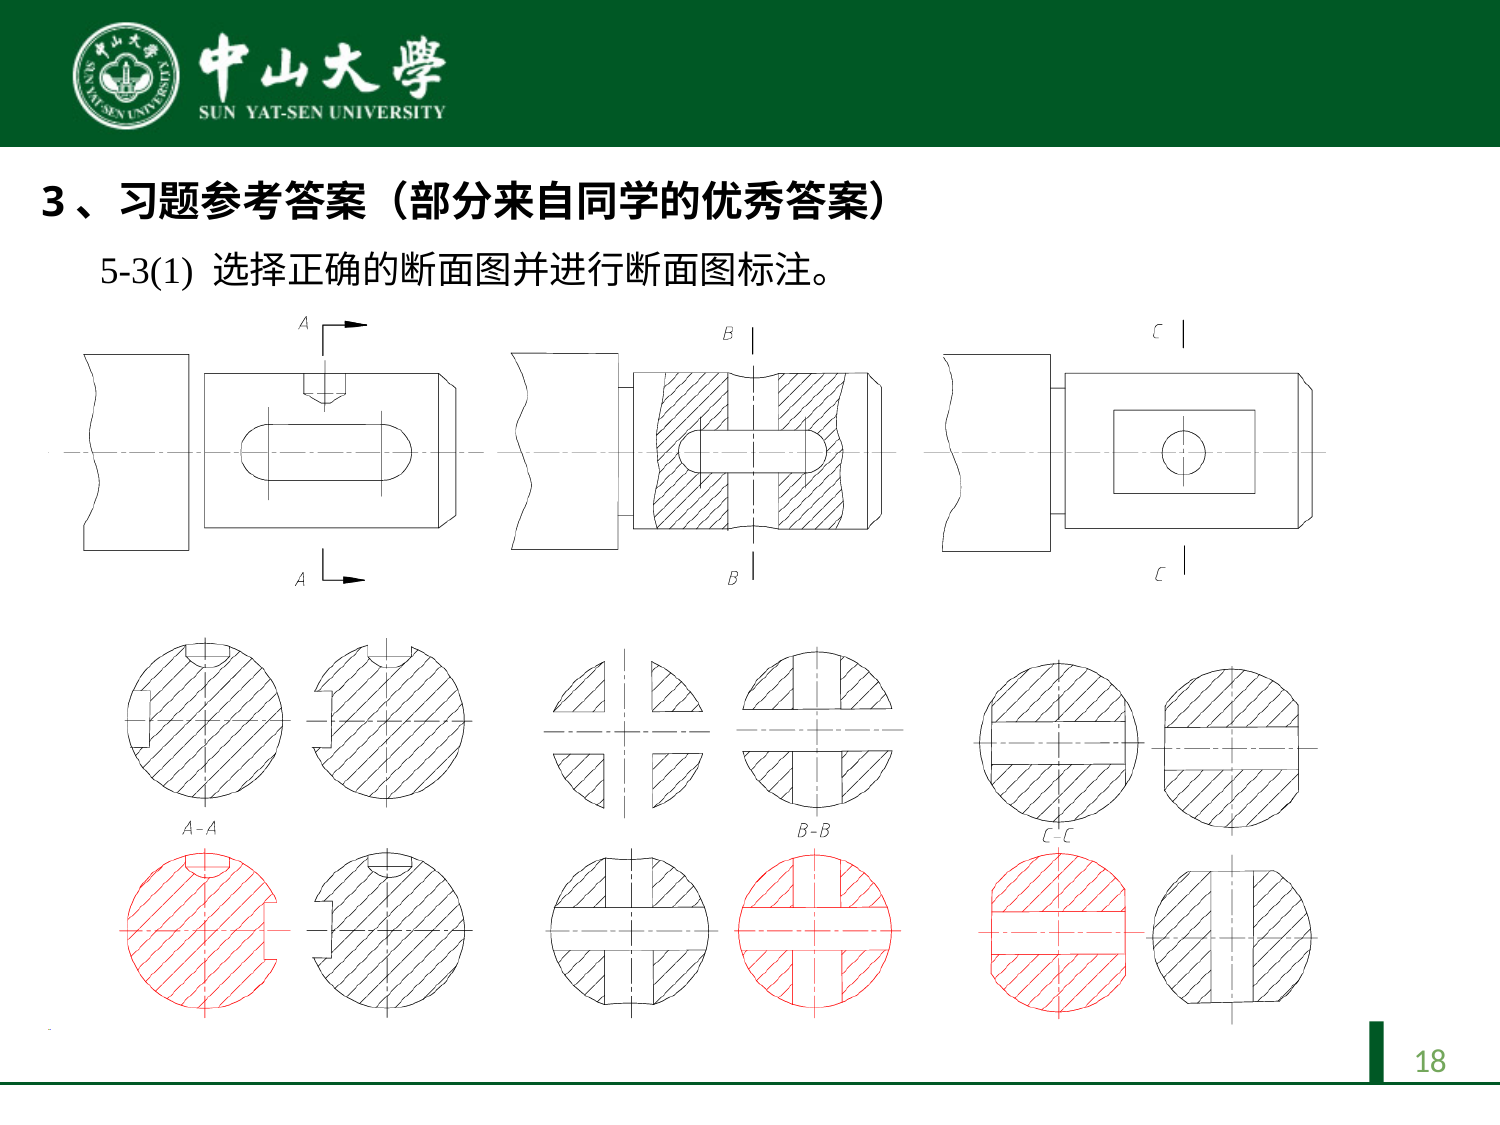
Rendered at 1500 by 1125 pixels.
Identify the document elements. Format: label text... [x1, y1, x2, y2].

picture [48, 305, 1326, 1031]
text_box [0, 0, 1500, 148]
text_box [1368, 1020, 1385, 1029]
text_box 3、习题参考答案（部分来自同学的优秀答案） [26, 167, 926, 233]
slide_number 18 [1124, 1084, 1462, 1090]
picture [45, 0, 465, 147]
slide_number 18 [1124, 1029, 1462, 1083]
text_box 5-3(1) 选择正确的断面图并进行断面图标注。 [85, 238, 1415, 299]
